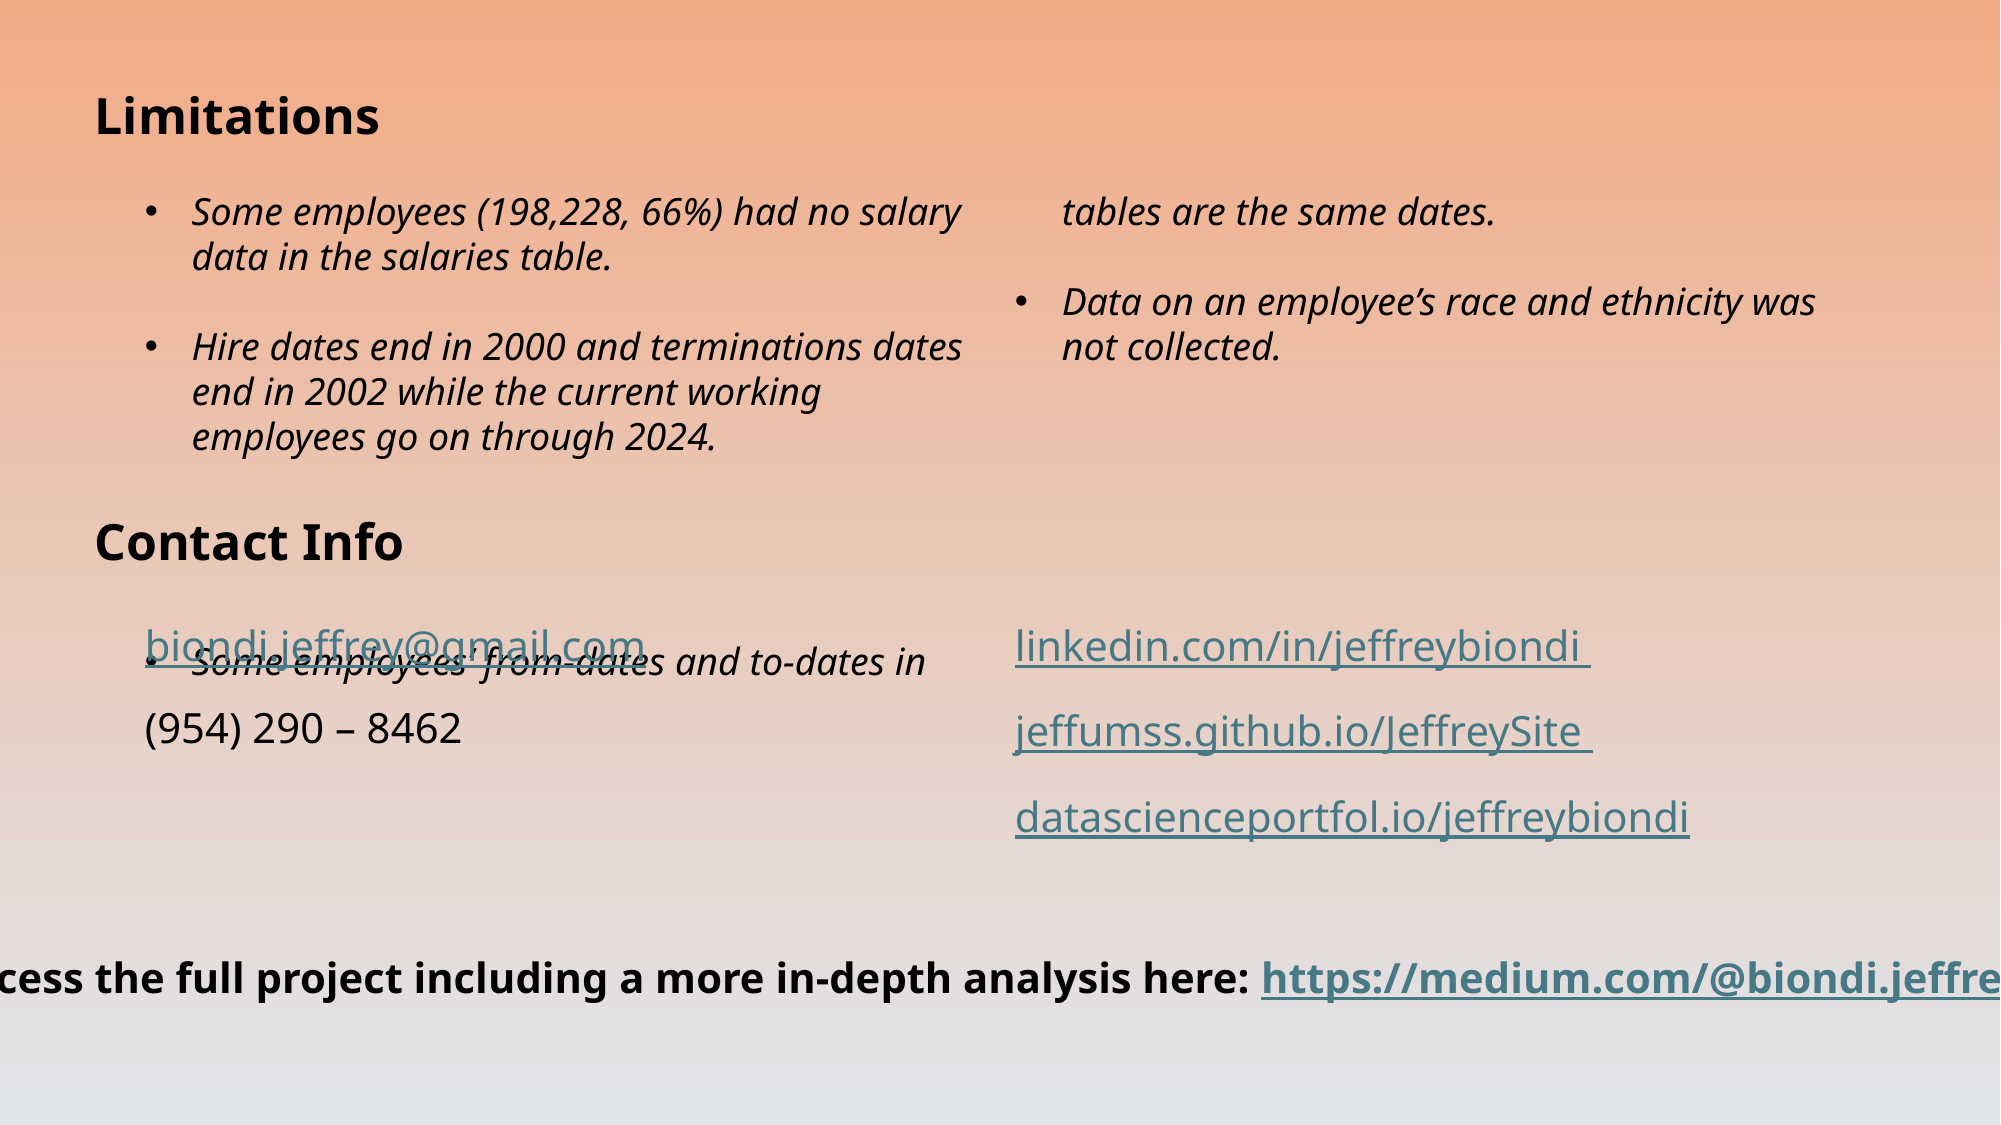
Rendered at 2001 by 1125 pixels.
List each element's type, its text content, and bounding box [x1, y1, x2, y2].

text_box biondi.jeffrey@gmail.com (954) 290 – 8462 linkedin.com/in/jeffreybiondi jeffumss.github.io/JeffreySite datascienceportfol.io/jeffreybiondi [130, 583, 1870, 1019]
text_box Access the full project including a more in-depth analysis here: https://medium.com/@biondi.jeffrey/ [1870, 944, 2000, 1017]
text_box Limitations [79, 76, 395, 152]
text_box Access the full project including a more in-depth analysis here: https://medium.com/@biondi.jeffrey/ [0, 944, 130, 1017]
text_box Some employees (198,228, 66%) had no salary data in the salaries table. Hire dates end in 2000 and terminations dates end in 2002 while the current working employees go on through 2024. Some employees’ from-dates and to-dates in tables are the same dates. Data on an employee’s race and ethnicity was not collected. [130, 180, 1870, 583]
text_box Contact Info [79, 503, 420, 578]
